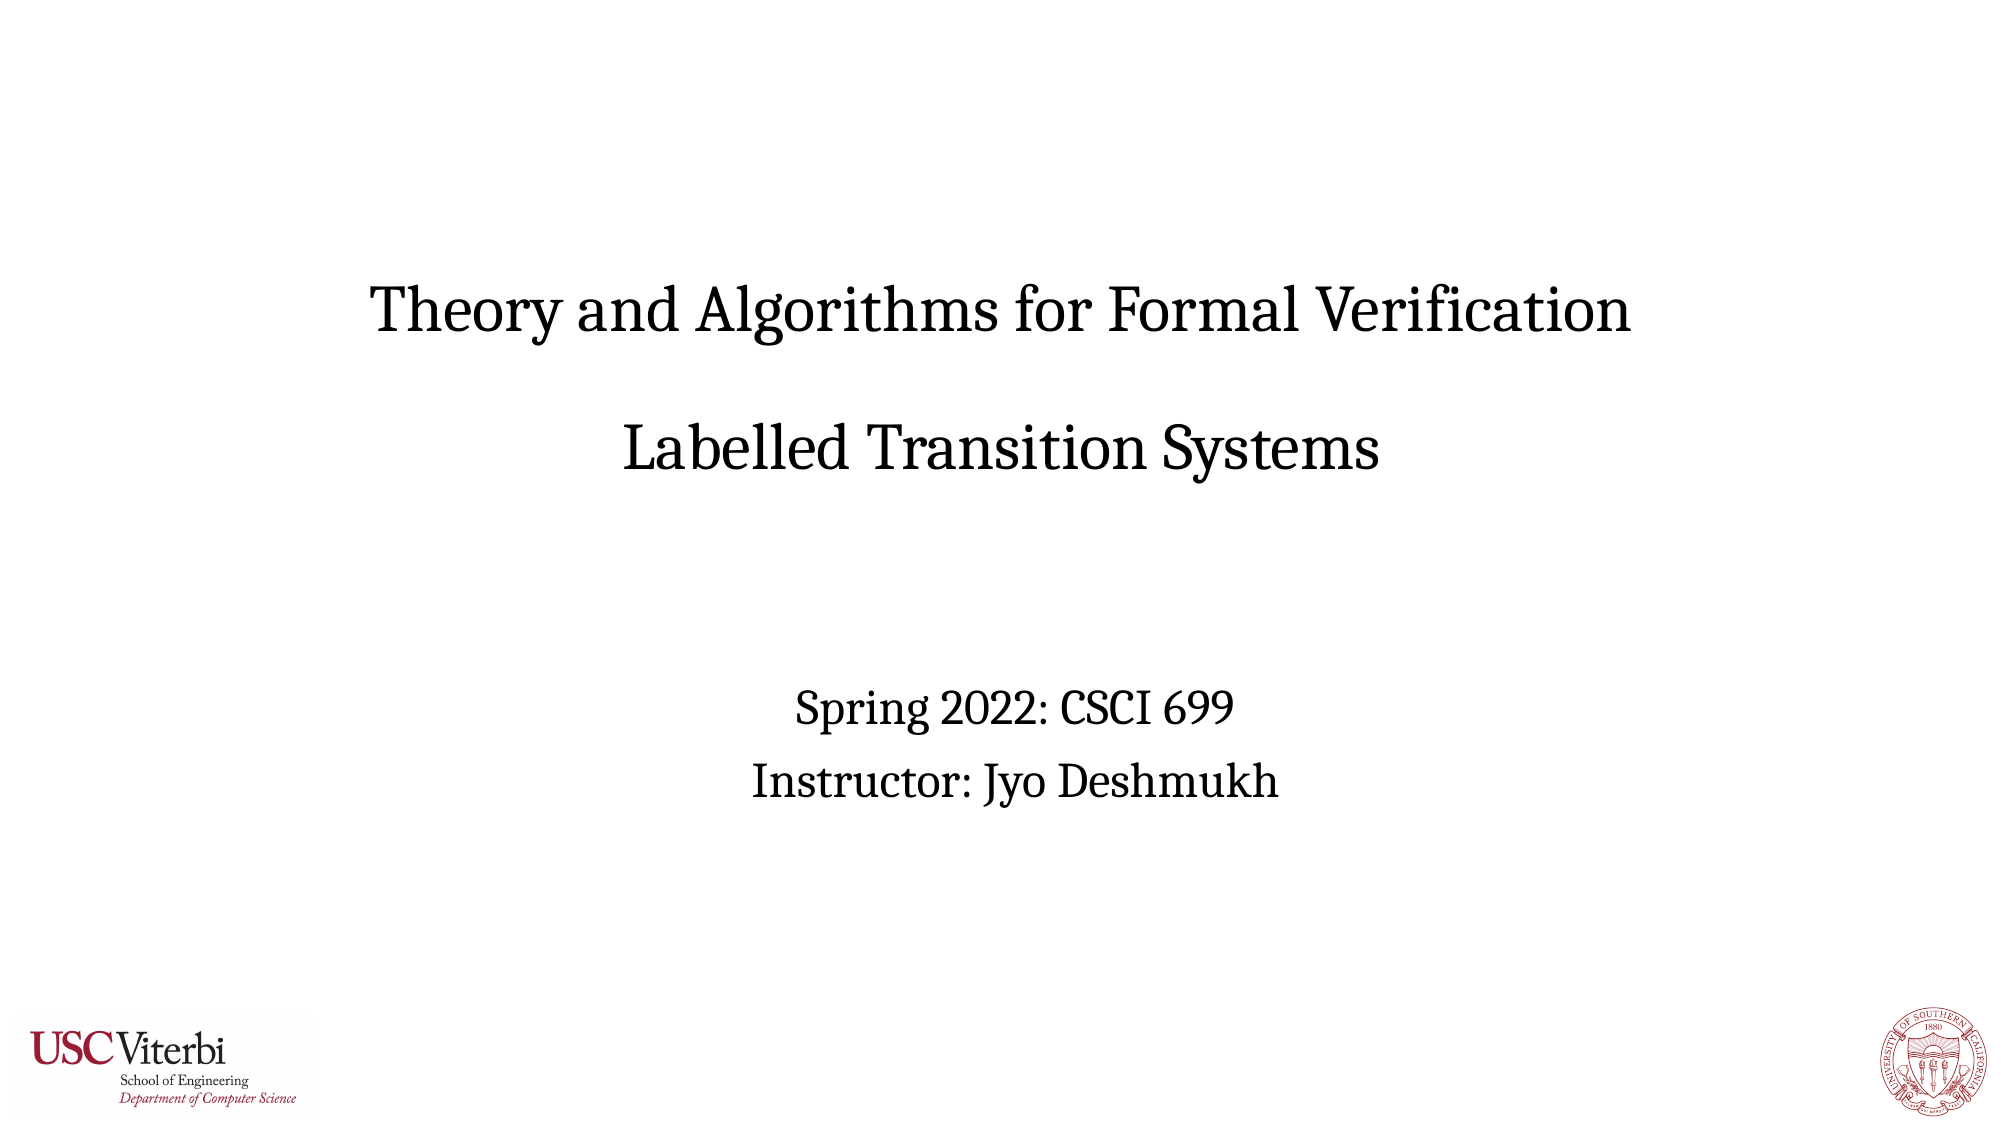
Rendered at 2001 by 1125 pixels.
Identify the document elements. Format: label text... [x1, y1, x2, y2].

picture [1879, 1002, 1988, 1119]
subtitle Spring 2022: CSCI 699 Instructor: Jyo Deshmukh [177, 675, 1855, 860]
title Theory and Algorithms for Formal Verification Labelled Transition Systems [32, 184, 1972, 576]
picture [12, 1014, 316, 1119]
